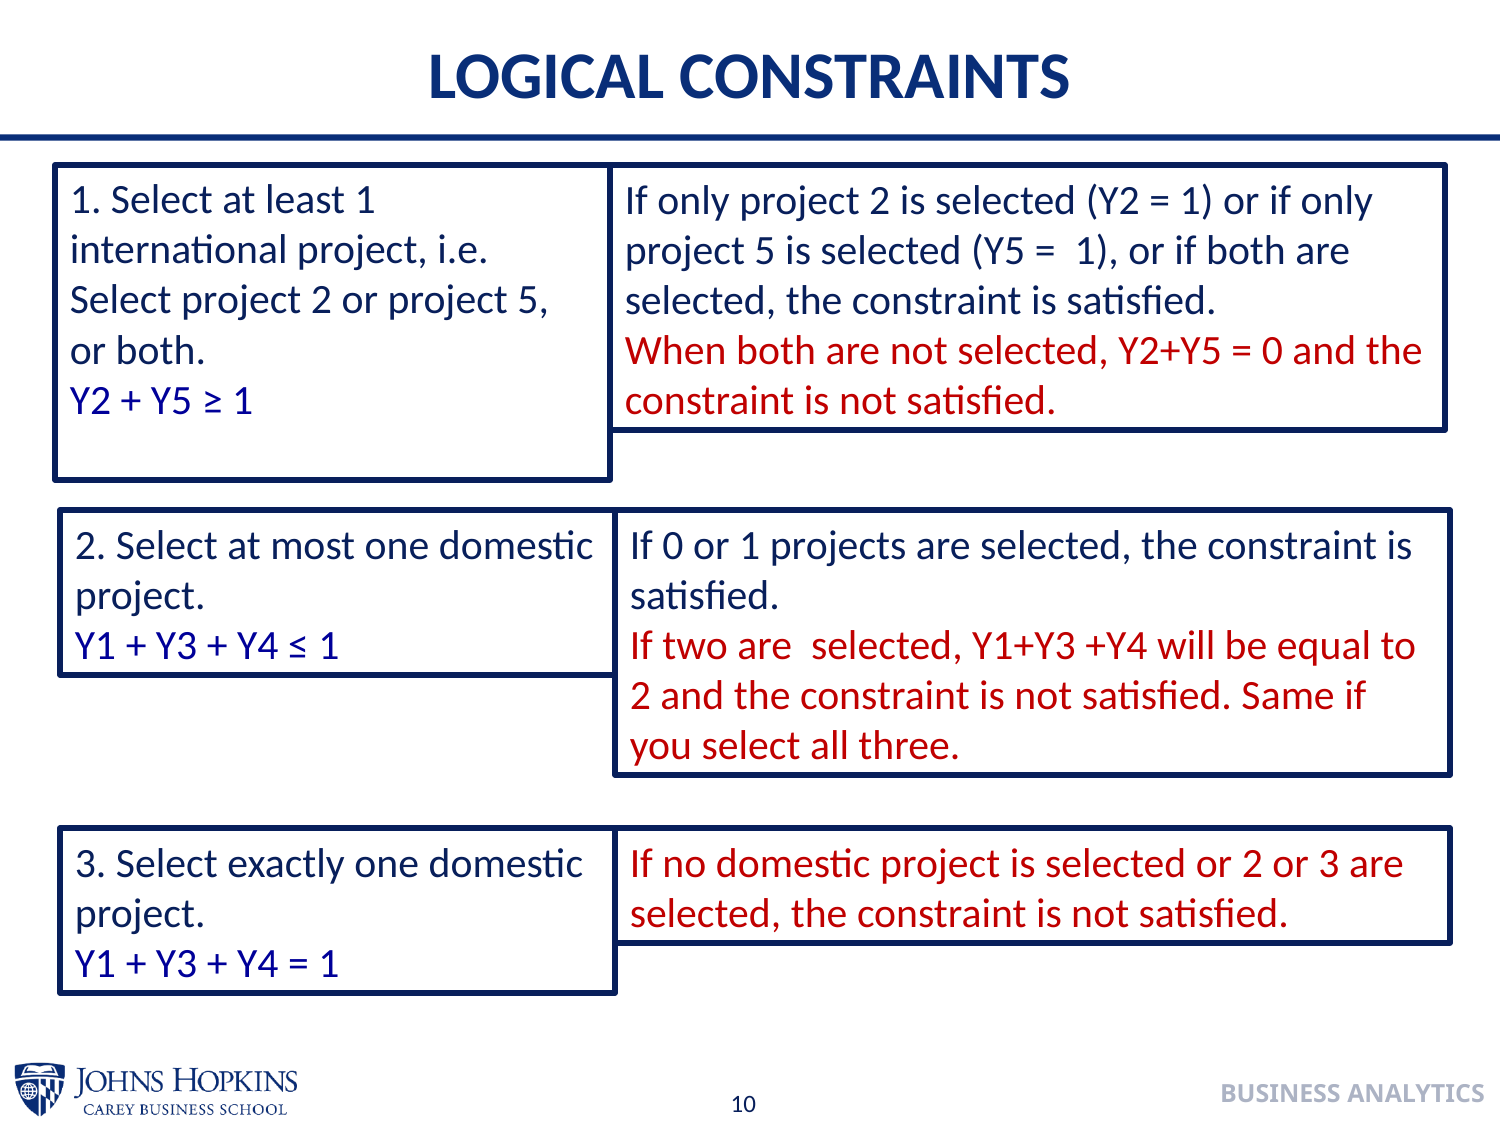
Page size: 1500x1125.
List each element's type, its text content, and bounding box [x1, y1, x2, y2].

picture [0, 1008, 350, 1125]
slide_number 10 [715, 1080, 1029, 1125]
text_box LOGICAL CONSTRAINTS [74, 24, 1425, 120]
text_box 1. Select at least 1 international project, i.e. Select project 2 or project 5, or both. Y2 + Y5 ≥ 1 [54, 164, 610, 480]
text_box If no domestic project is selected or 2 or 3 are selected, the constraint is not satisfied. [615, 828, 1450, 943]
text_box 3. Select exactly one domestic project. Y1 + Y3 + Y4 = 1 [59, 828, 615, 993]
text_box 2. Select at most one domestic project. Y1 + Y3 + Y4 ≤ 1 [59, 510, 615, 675]
text_box If 0 or 1 projects are selected, the constraint is satisfied. If two are selected, Y1+Y3 +Y4 will be equal to 2 and the constraint is not satisfied. Same if you select all three. [615, 510, 1450, 775]
text_box If only project 2 is selected (Y2 = 1) or if only project 5 is selected (Y5 = 1), or if both are selected, the constraint is satisfied. When both are not selected, Y2+Y5 = 0 and the constraint is not satisfied. [610, 164, 1445, 430]
